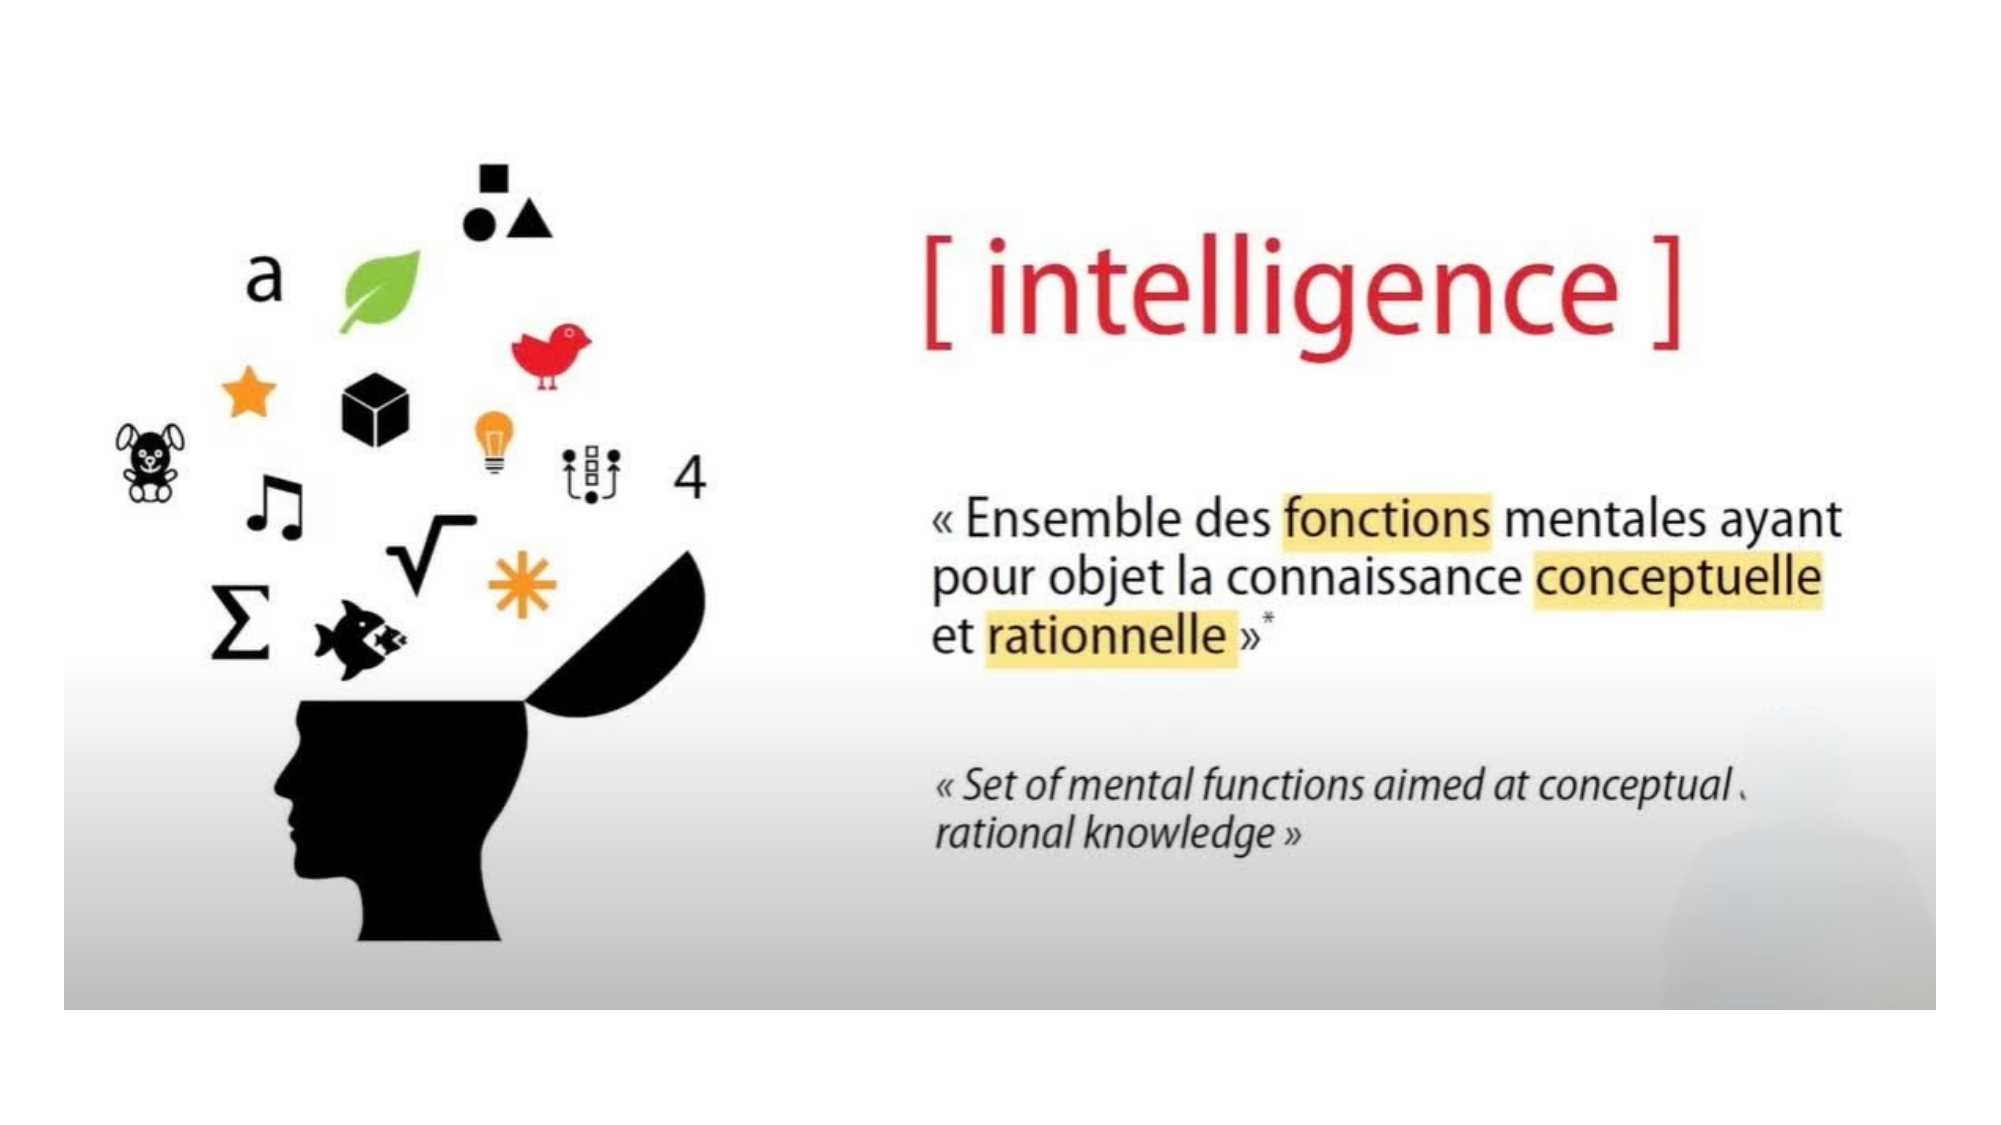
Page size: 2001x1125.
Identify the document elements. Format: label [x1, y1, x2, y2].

list [64, 114, 1936, 1011]
